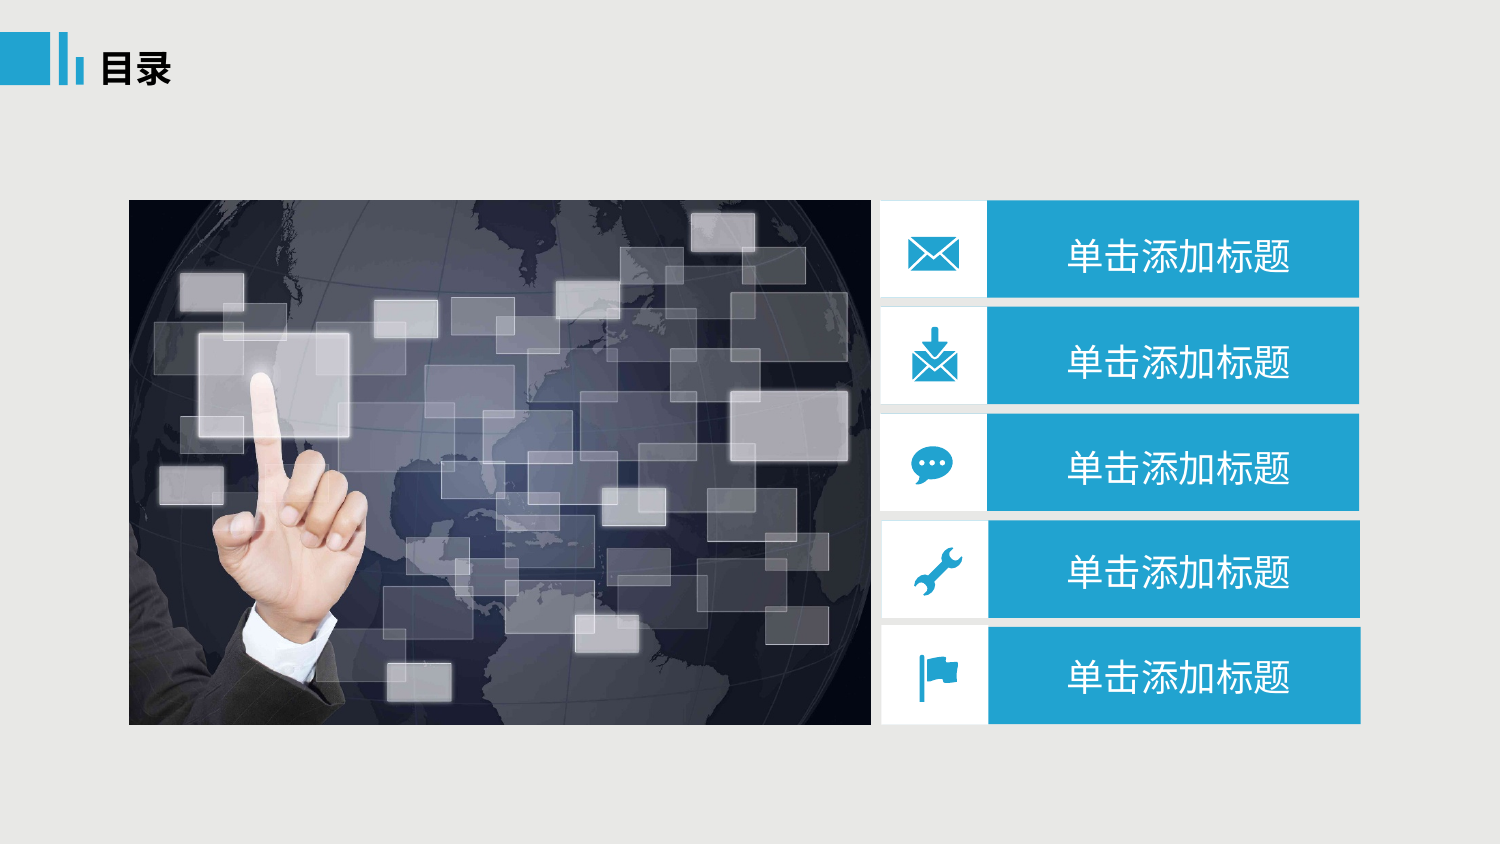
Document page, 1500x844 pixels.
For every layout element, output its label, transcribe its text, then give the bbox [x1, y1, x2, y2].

text_box [0, 31, 51, 86]
text_box [988, 306, 1360, 405]
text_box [881, 625, 989, 725]
text_box 单击添加标题 [1051, 541, 1309, 602]
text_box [880, 413, 987, 511]
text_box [881, 520, 989, 618]
text_box 单击添加标题 [1051, 437, 1309, 497]
picture [129, 200, 871, 725]
text_box [75, 56, 83, 86]
text_box 单击添加标题 [1051, 225, 1309, 286]
text_box 单击添加标题 [1051, 331, 1309, 392]
text_box 目录 [83, 37, 192, 98]
text_box [58, 31, 69, 86]
text_box [880, 412, 1360, 512]
text_box 单击添加标题 [1051, 646, 1309, 707]
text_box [880, 200, 987, 298]
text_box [880, 306, 988, 405]
text_box [880, 519, 1361, 619]
text_box [989, 626, 1362, 725]
text_box [880, 199, 1360, 299]
